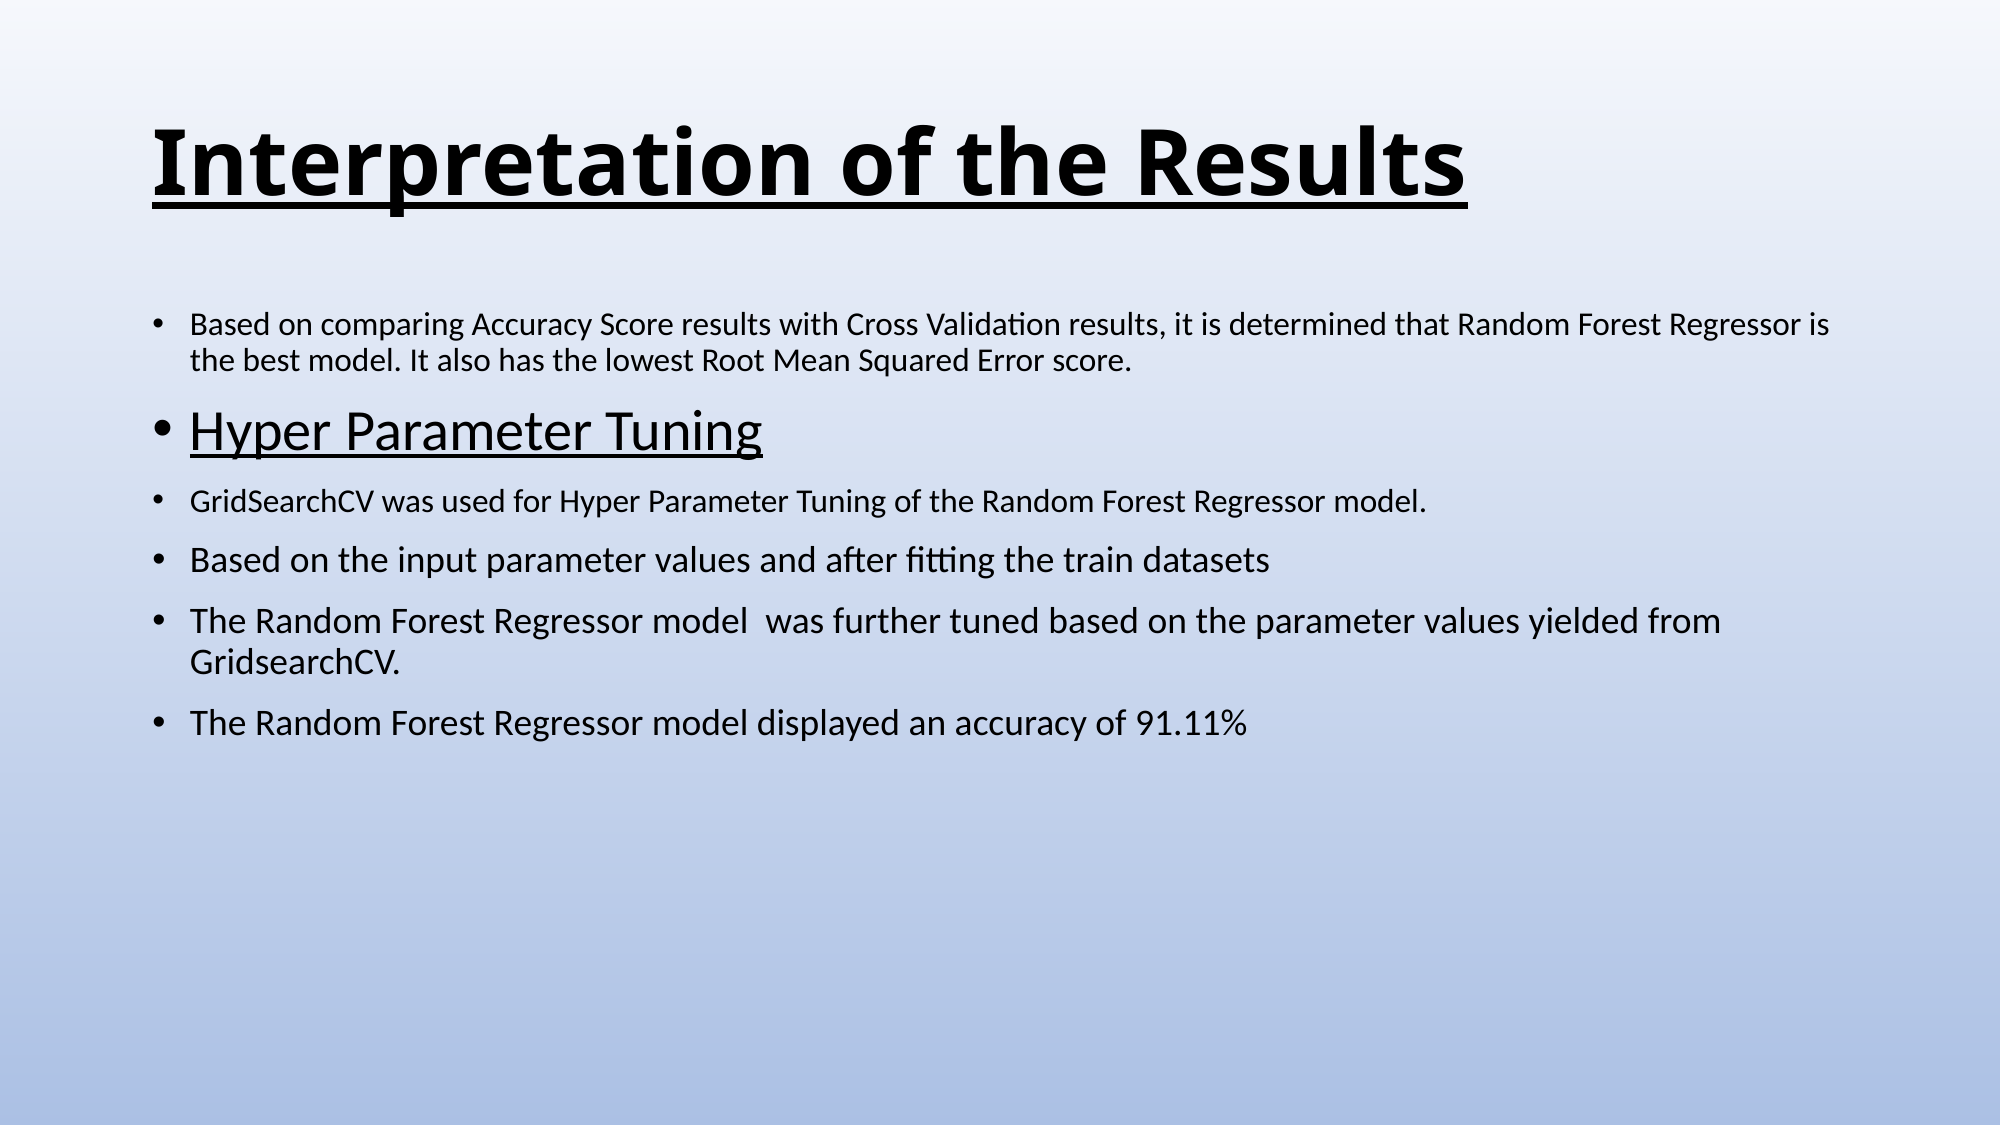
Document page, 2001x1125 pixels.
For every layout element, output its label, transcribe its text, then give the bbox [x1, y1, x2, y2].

list Based on comparing Accuracy Score results with Cross Validation results, it is determined that Random Forest Regressor is the best model. It also has the lowest Root Mean Squared Error score. Hyper Parameter Tuning GridSearchCV was used for Hyper Parameter Tuning of the Random Forest Regressor model. Based on the input parameter values and after fitting the train datasets The Random Forest Regressor model was further tuned based on the parameter values yielded from GridsearchCV. The Random Forest Regressor model displayed an accuracy of 91.11% [137, 299, 1863, 1014]
title Interpretation of the Results [137, 56, 1863, 275]
